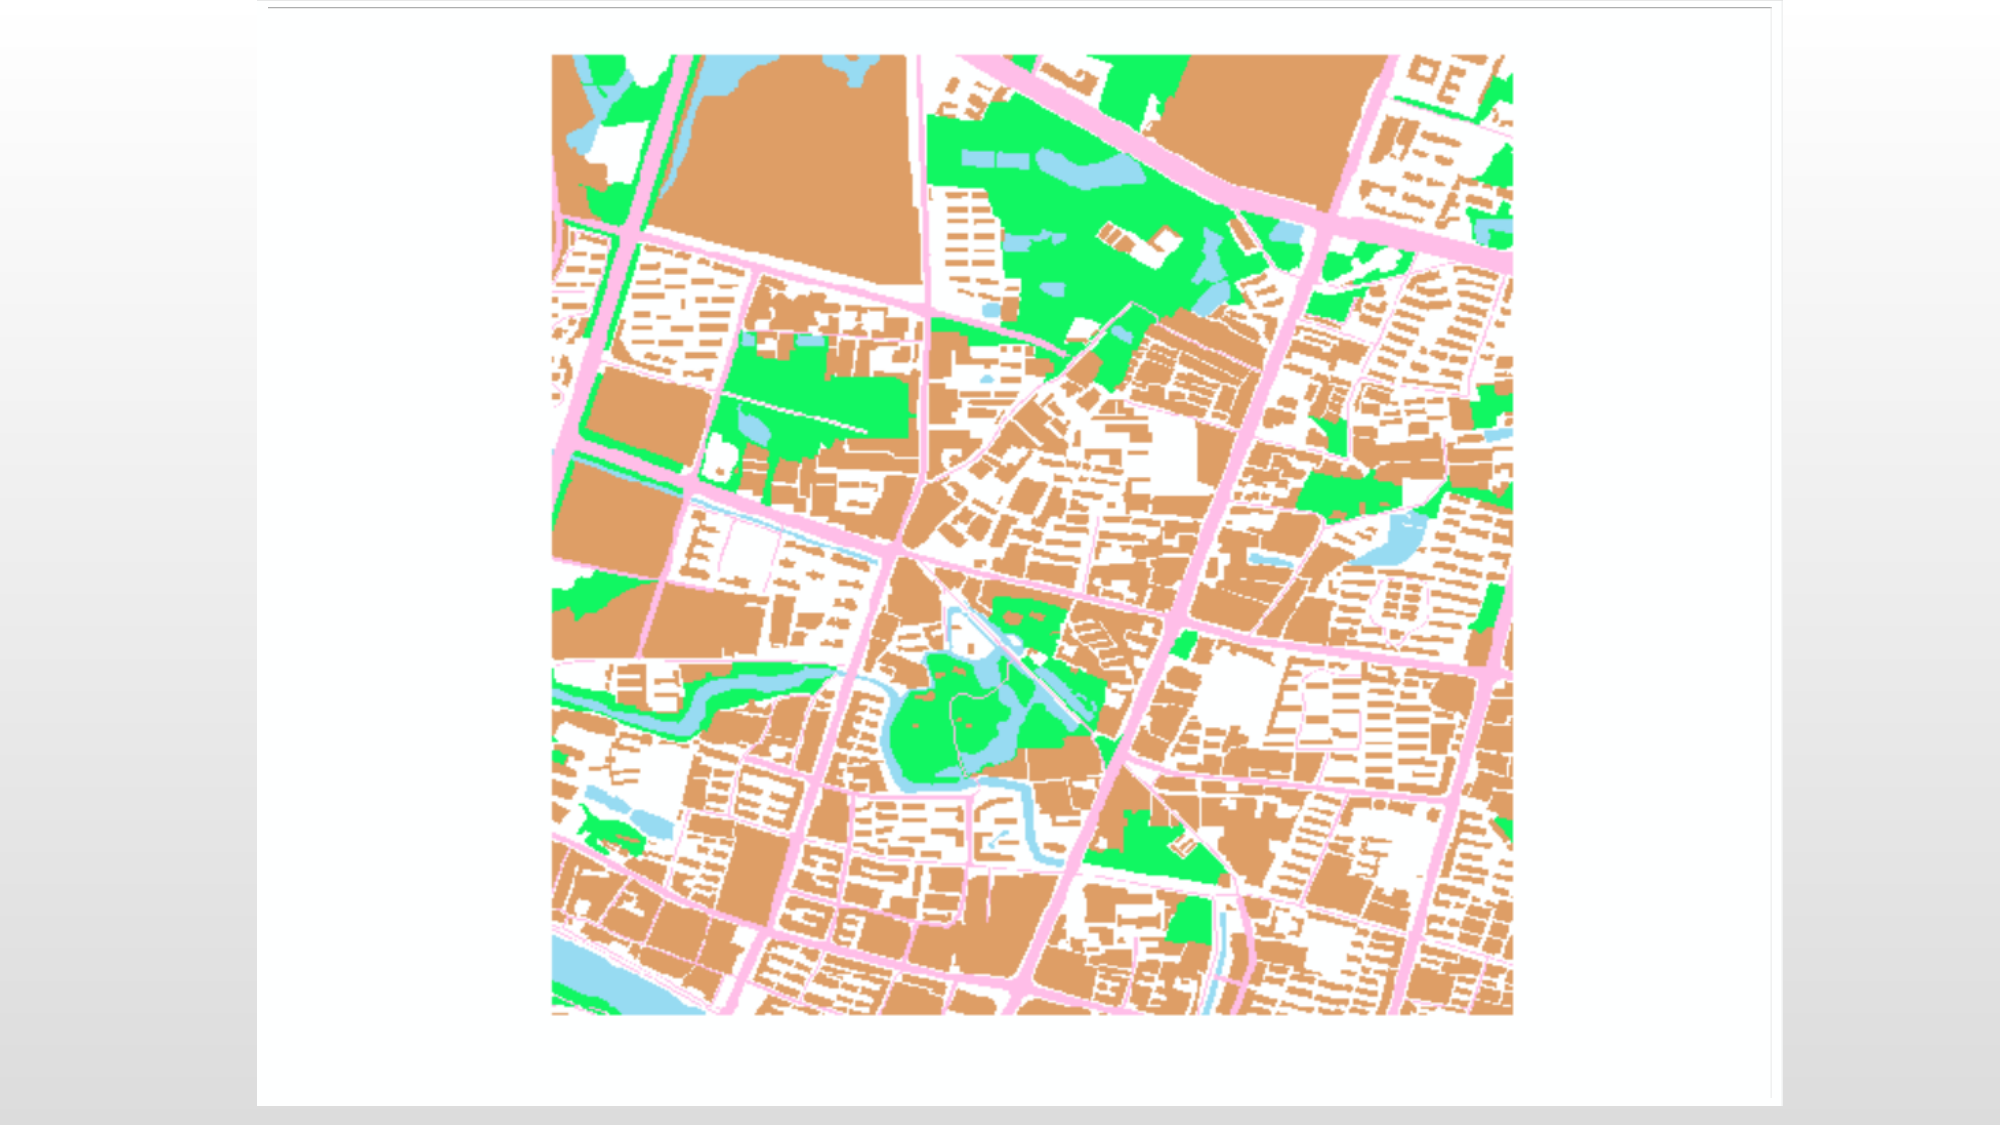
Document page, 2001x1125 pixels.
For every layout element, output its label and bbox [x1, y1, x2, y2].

picture [257, 0, 1783, 1106]
